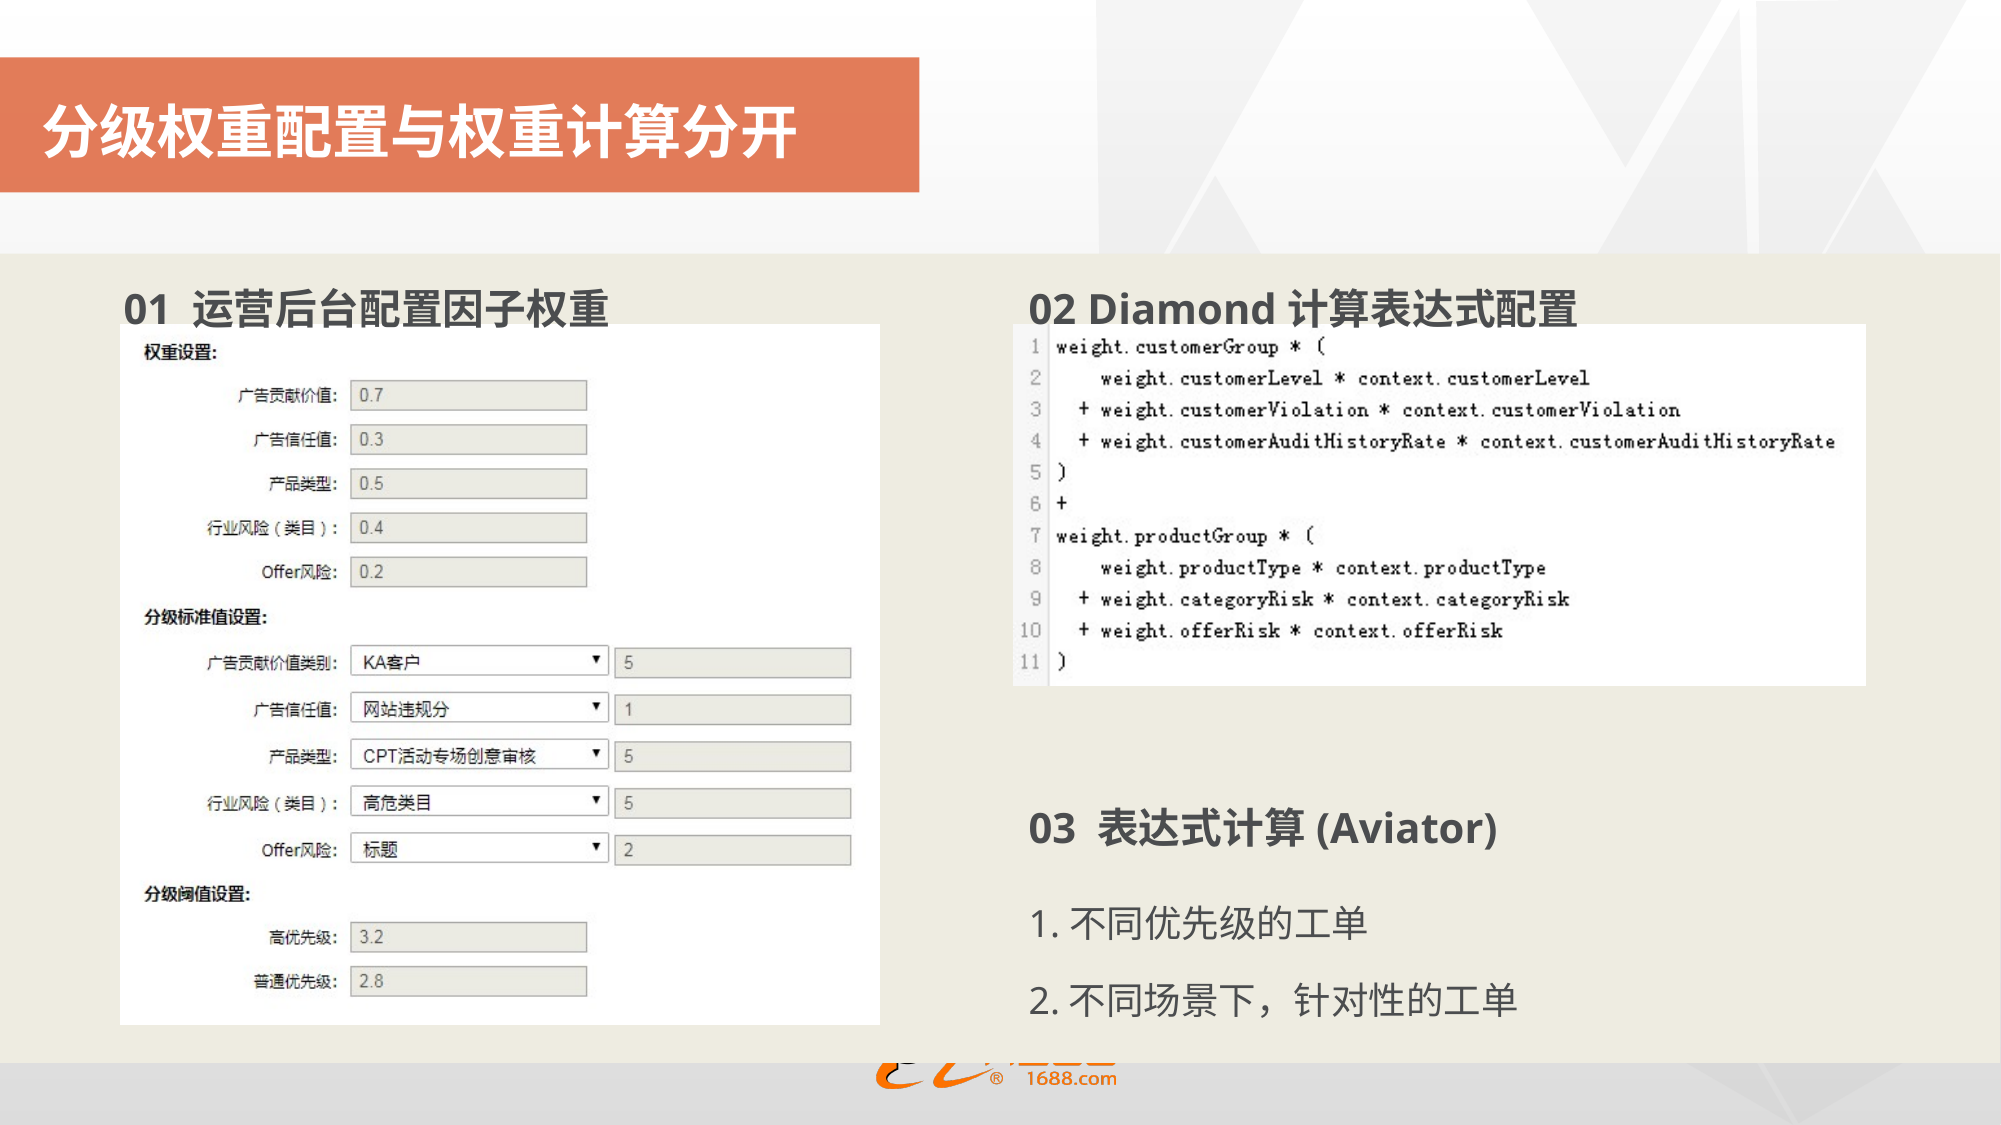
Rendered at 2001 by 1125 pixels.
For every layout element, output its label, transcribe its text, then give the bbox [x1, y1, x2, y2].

text_box [0, 253, 2000, 1064]
picture [1013, 324, 1866, 686]
picture [876, 1064, 1116, 1089]
text_box 分级权重配置与权重计算分开 [26, 67, 839, 173]
text_box 2.不同场景下，针对性的工单 [1013, 956, 1923, 1030]
text_box 03 表达式计算(Aviator) [1013, 779, 1570, 860]
text_box 1.不同优先级的工单 [1013, 879, 1768, 953]
text_box 02 Diamond计算表达式配置 [1013, 260, 1626, 324]
text_box 01 运营后台配置因子权重 [108, 260, 659, 340]
text_box [0, 56, 921, 193]
picture [120, 324, 880, 1025]
